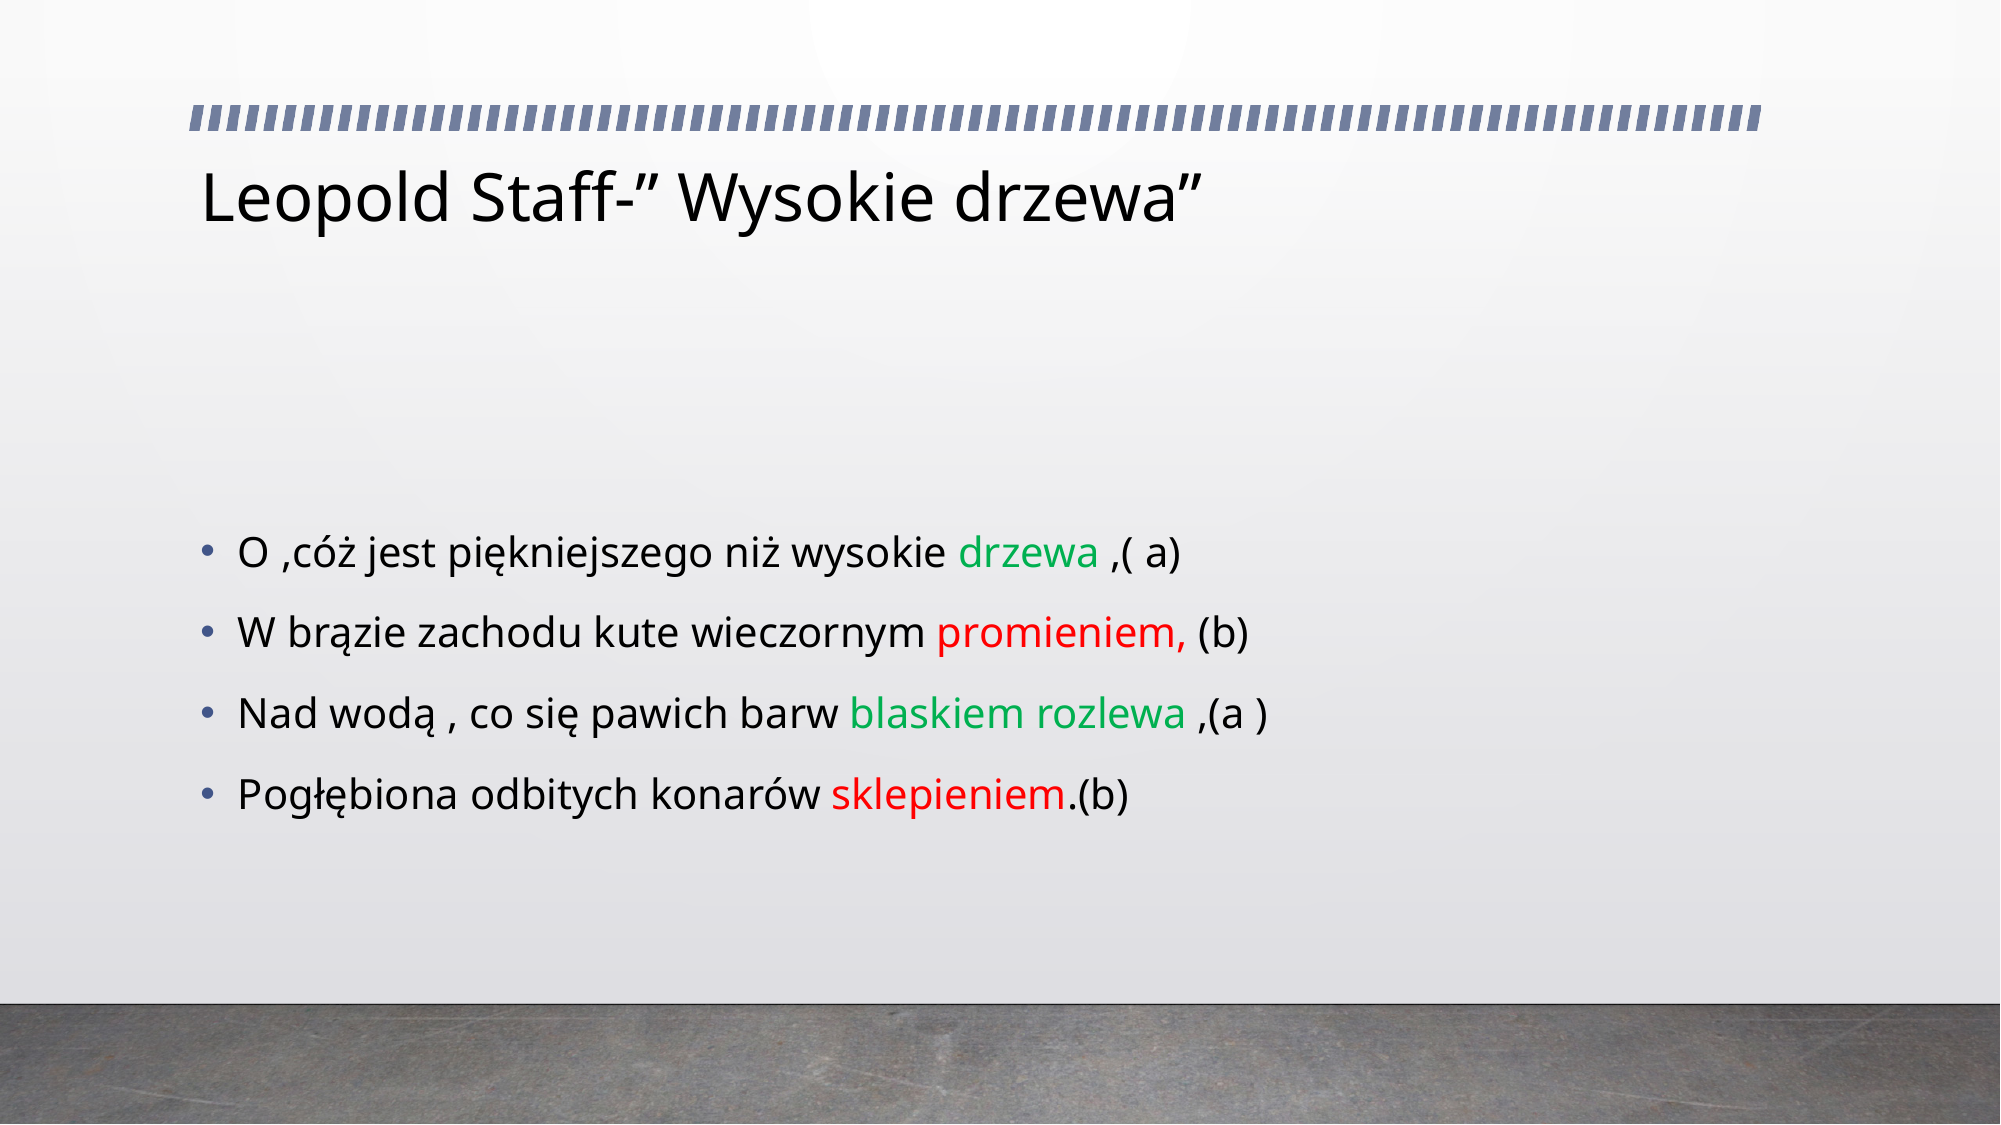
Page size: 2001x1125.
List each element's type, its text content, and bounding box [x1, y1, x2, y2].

picture [0, 1004, 2000, 1124]
list O ,cóż jest piękniejszego niż wysokie drzewa ,( a) W brązie zachodu kute wieczornym promieniem, (b) Nad wodą , co się pawich barw blaskiem rozlewa ,(a ) Pogłębiona odbitych konarów sklepieniem.(b) [185, 356, 1761, 897]
title Leopold Staff-” Wysokie drzewa” [185, 156, 1761, 329]
